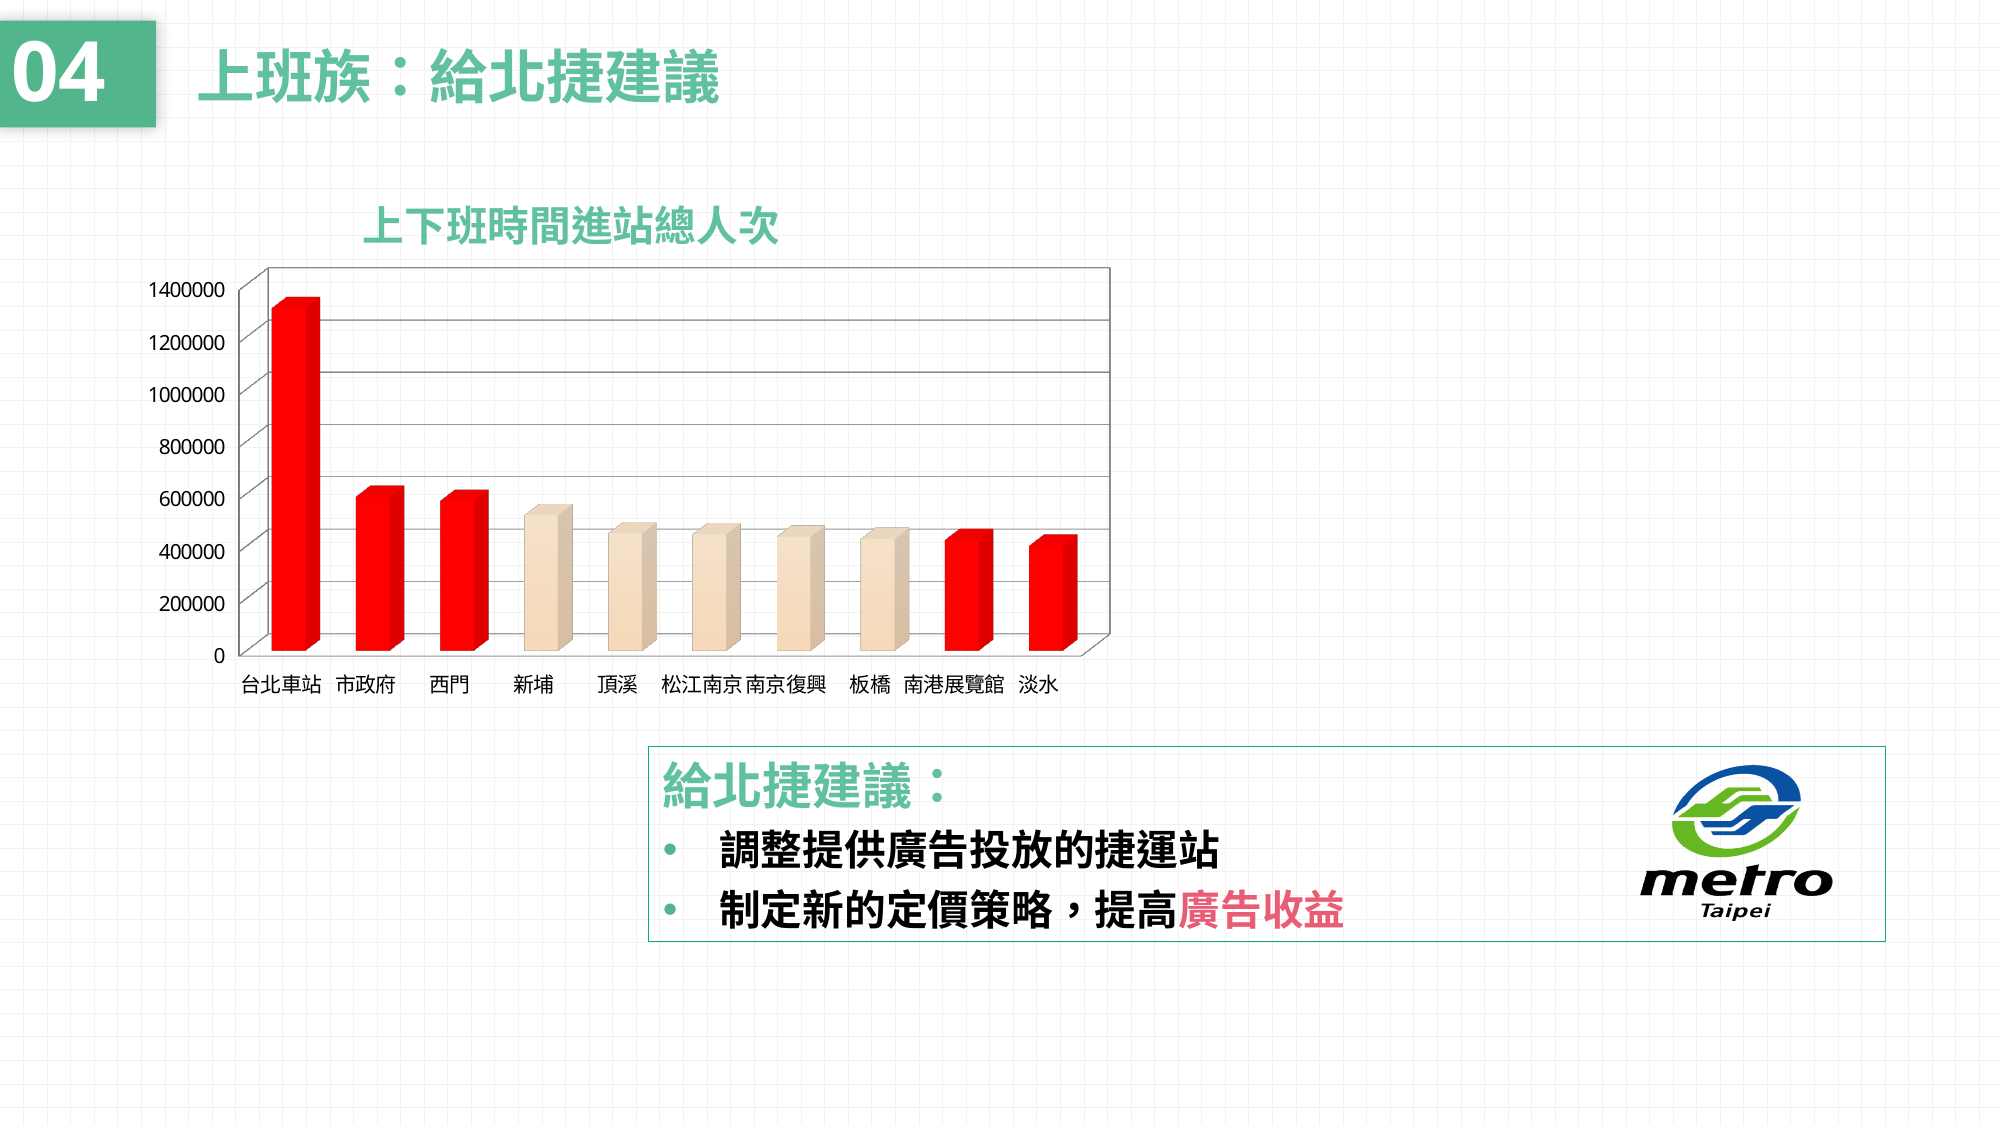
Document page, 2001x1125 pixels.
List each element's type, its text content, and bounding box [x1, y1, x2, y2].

text_box 上班族：給北捷建議 [182, 5, 1278, 144]
list 04 [0, 20, 156, 128]
picture [1579, 764, 1893, 922]
text_box 給北捷建議： 調整提供廣告投放的捷運站 制定新的定價策略，提高廣告收益 [648, 746, 1886, 942]
list 上下班時間進站總人次 [347, 155, 972, 258]
chart [118, 79, 1962, 708]
